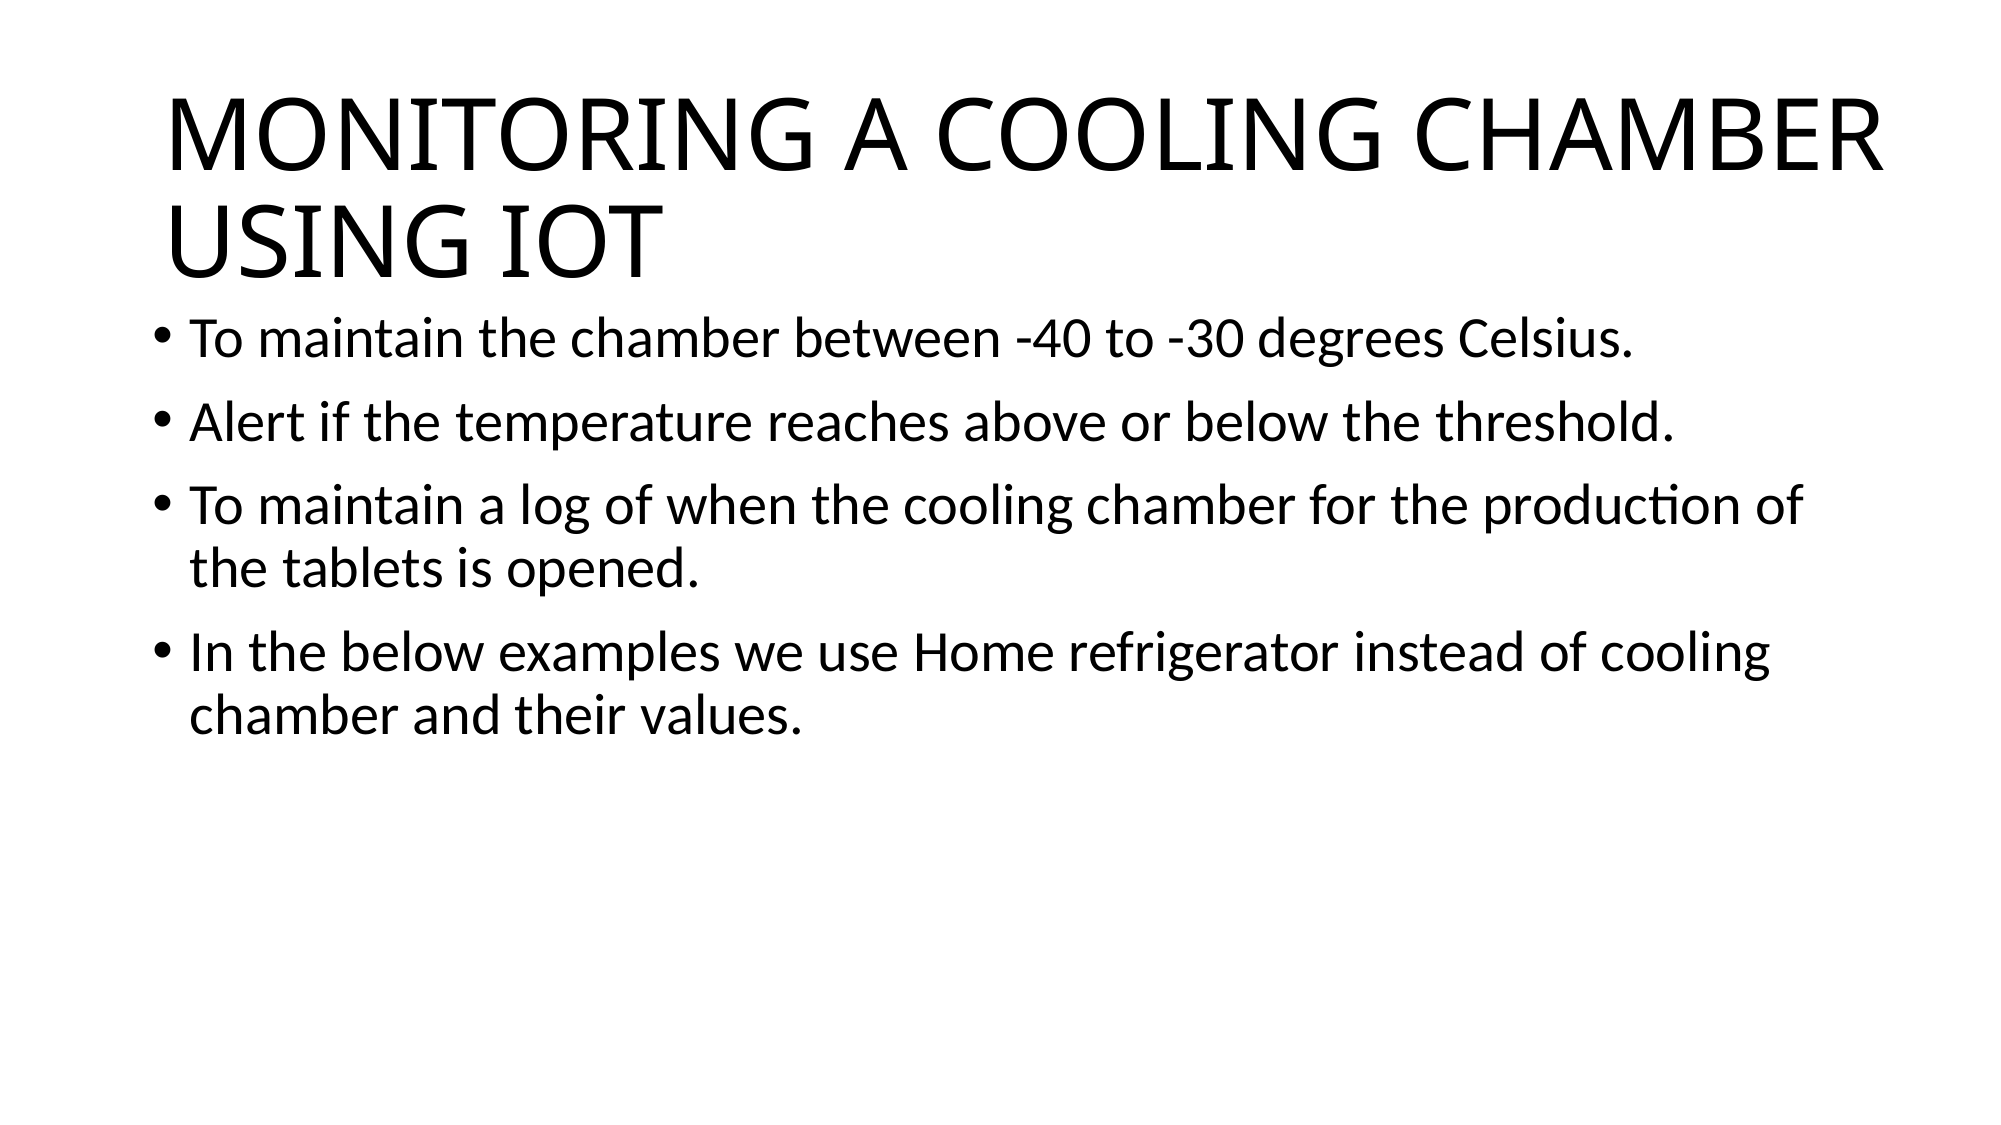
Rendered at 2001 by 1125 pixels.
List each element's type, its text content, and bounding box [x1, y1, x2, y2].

list To maintain the chamber between -40 to -30 degrees Celsius. Alert if the temperature reaches above or below the threshold. To maintain a log of when the cooling chamber for the production of the tablets is opened. In the below examples we use Home refrigerator instead of cooling chamber and their values. [137, 299, 1863, 1014]
title MONITORING A COOLING CHAMBER USING IOT [148, 70, 2000, 313]
